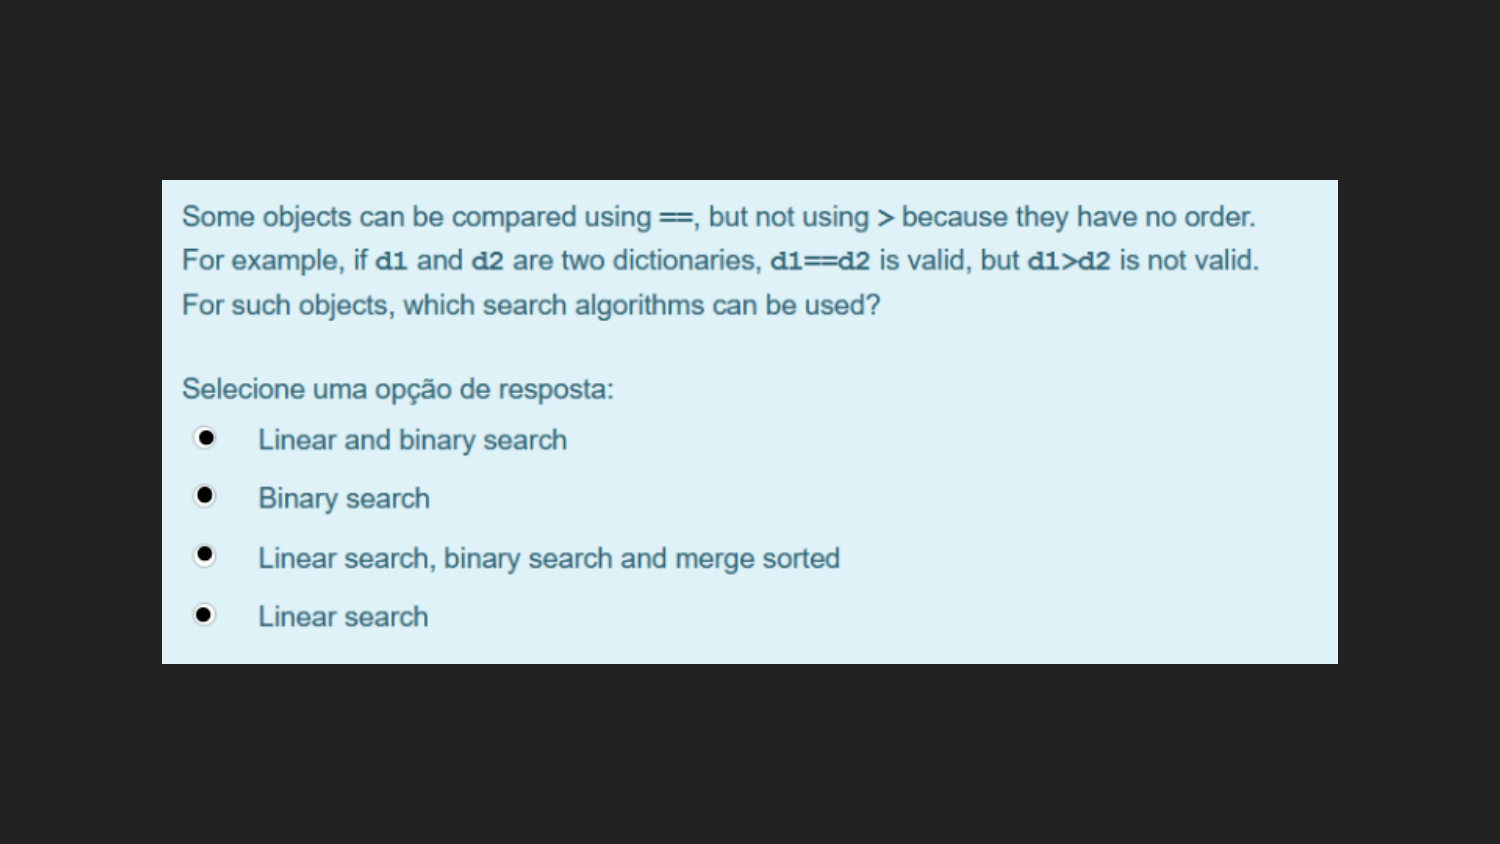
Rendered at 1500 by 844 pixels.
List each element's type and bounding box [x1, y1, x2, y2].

picture [162, 180, 1338, 664]
